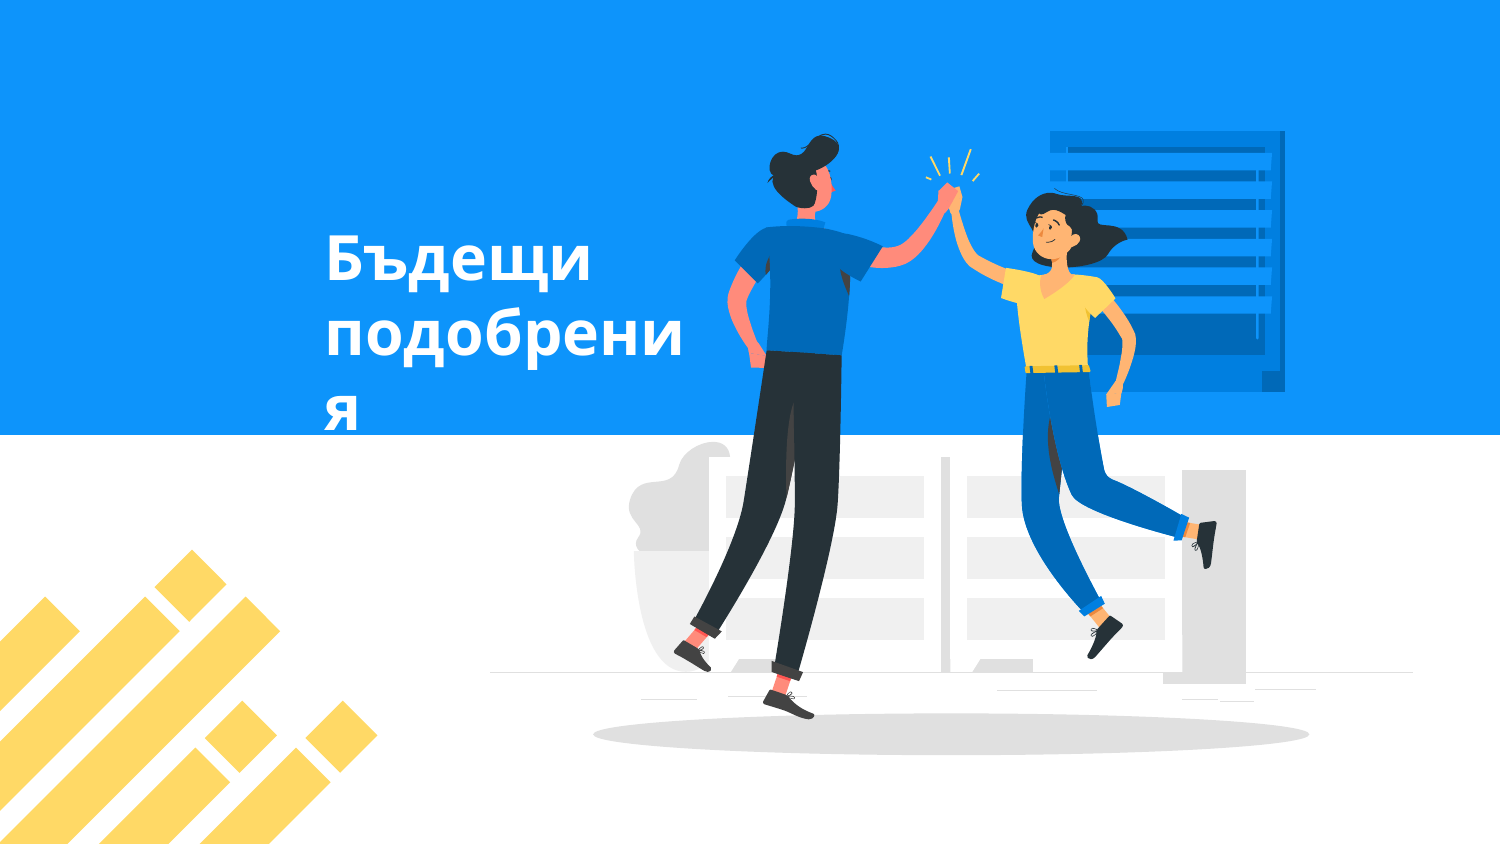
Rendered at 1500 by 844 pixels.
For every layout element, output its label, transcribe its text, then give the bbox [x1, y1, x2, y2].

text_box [489, 130, 1414, 756]
title Бъдещи подобрения [309, 261, 484, 400]
